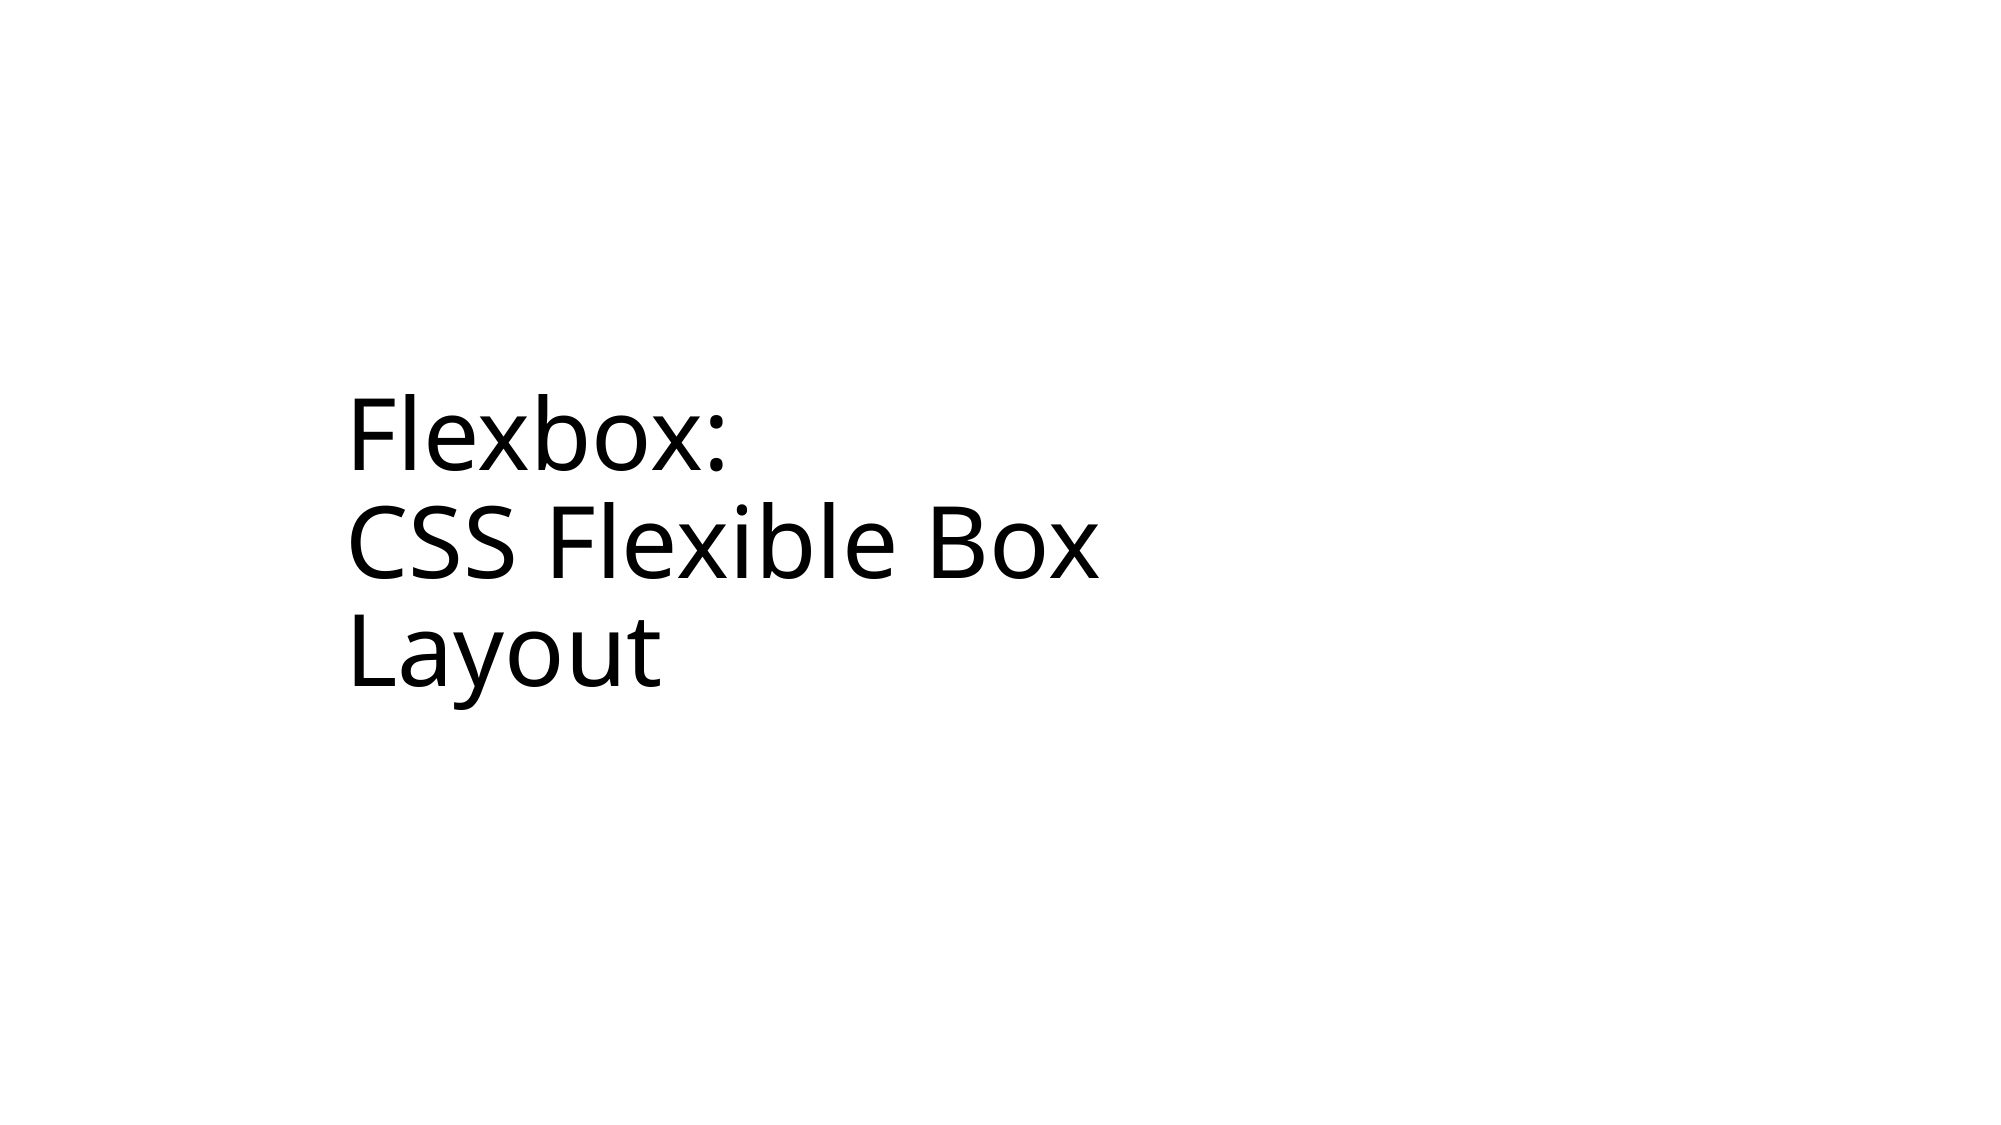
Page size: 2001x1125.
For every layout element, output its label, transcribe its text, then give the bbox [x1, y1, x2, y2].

title Flexbox: CSS Flexible Box Layout [330, 98, 1375, 994]
